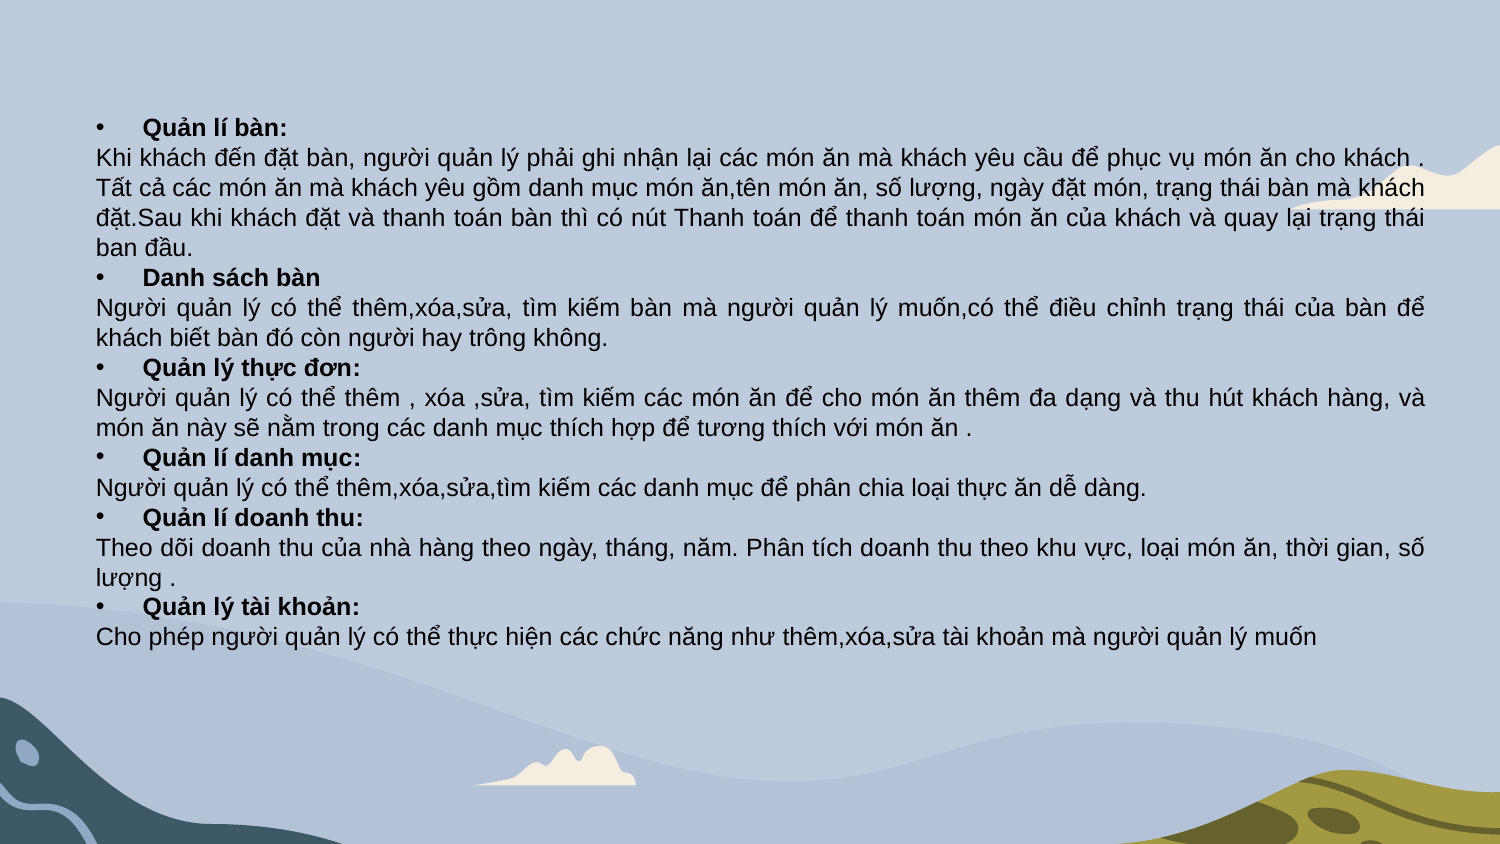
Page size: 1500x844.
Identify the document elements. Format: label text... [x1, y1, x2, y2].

text_box Quản lí bàn: Khi khách đến đặt bàn, người quản lý phải ghi nhận lại các món ăn mà khách yêu cầu để phục vụ món ăn cho khách . Tất cả các món ăn mà khách yêu gồm danh mục món ăn,tên món ăn, số lượng, ngày đặt món, trạng thái bàn mà khách đặt.Sau khi khách đặt và thanh toán bàn thì có nút Thanh toán để thanh toán món ăn của khách và quay lại trạng thái ban đầu. Danh sách bàn Người quản lý có thể thêm,xóa,sửa, tìm kiếm bàn mà người quản lý muốn,có thể điều chỉnh trạng thái của bàn để khách biết bàn đó còn người hay trông không. Quản lý thực đơn: Người quản lý có thể thêm , xóa ,sửa, tìm kiếm các món ăn để cho món ăn thêm đa dạng và thu hút khách hàng, và món ăn này sẽ nằm trong các danh mục thích hợp để tương thích với món ăn . Quản lí danh mục: Người quản lý có thể thêm,xóa,sửa,tìm kiếm các danh mục để phân chia loại thực ăn dễ dàng. Quản lí doanh thu: Theo dõi doanh thu của nhà hàng theo ngày, tháng, năm. Phân tích doanh thu theo khu vực, loại món ăn, thời gian, số lượng . Quản lý tài khoản: Cho phép người quản lý có thể thực hiện các chức năng như thêm,xóa,sửa tài khoản mà người quản lý muốn [81, 104, 1444, 718]
text_box [1444, 144, 1500, 210]
text_box [471, 746, 636, 786]
